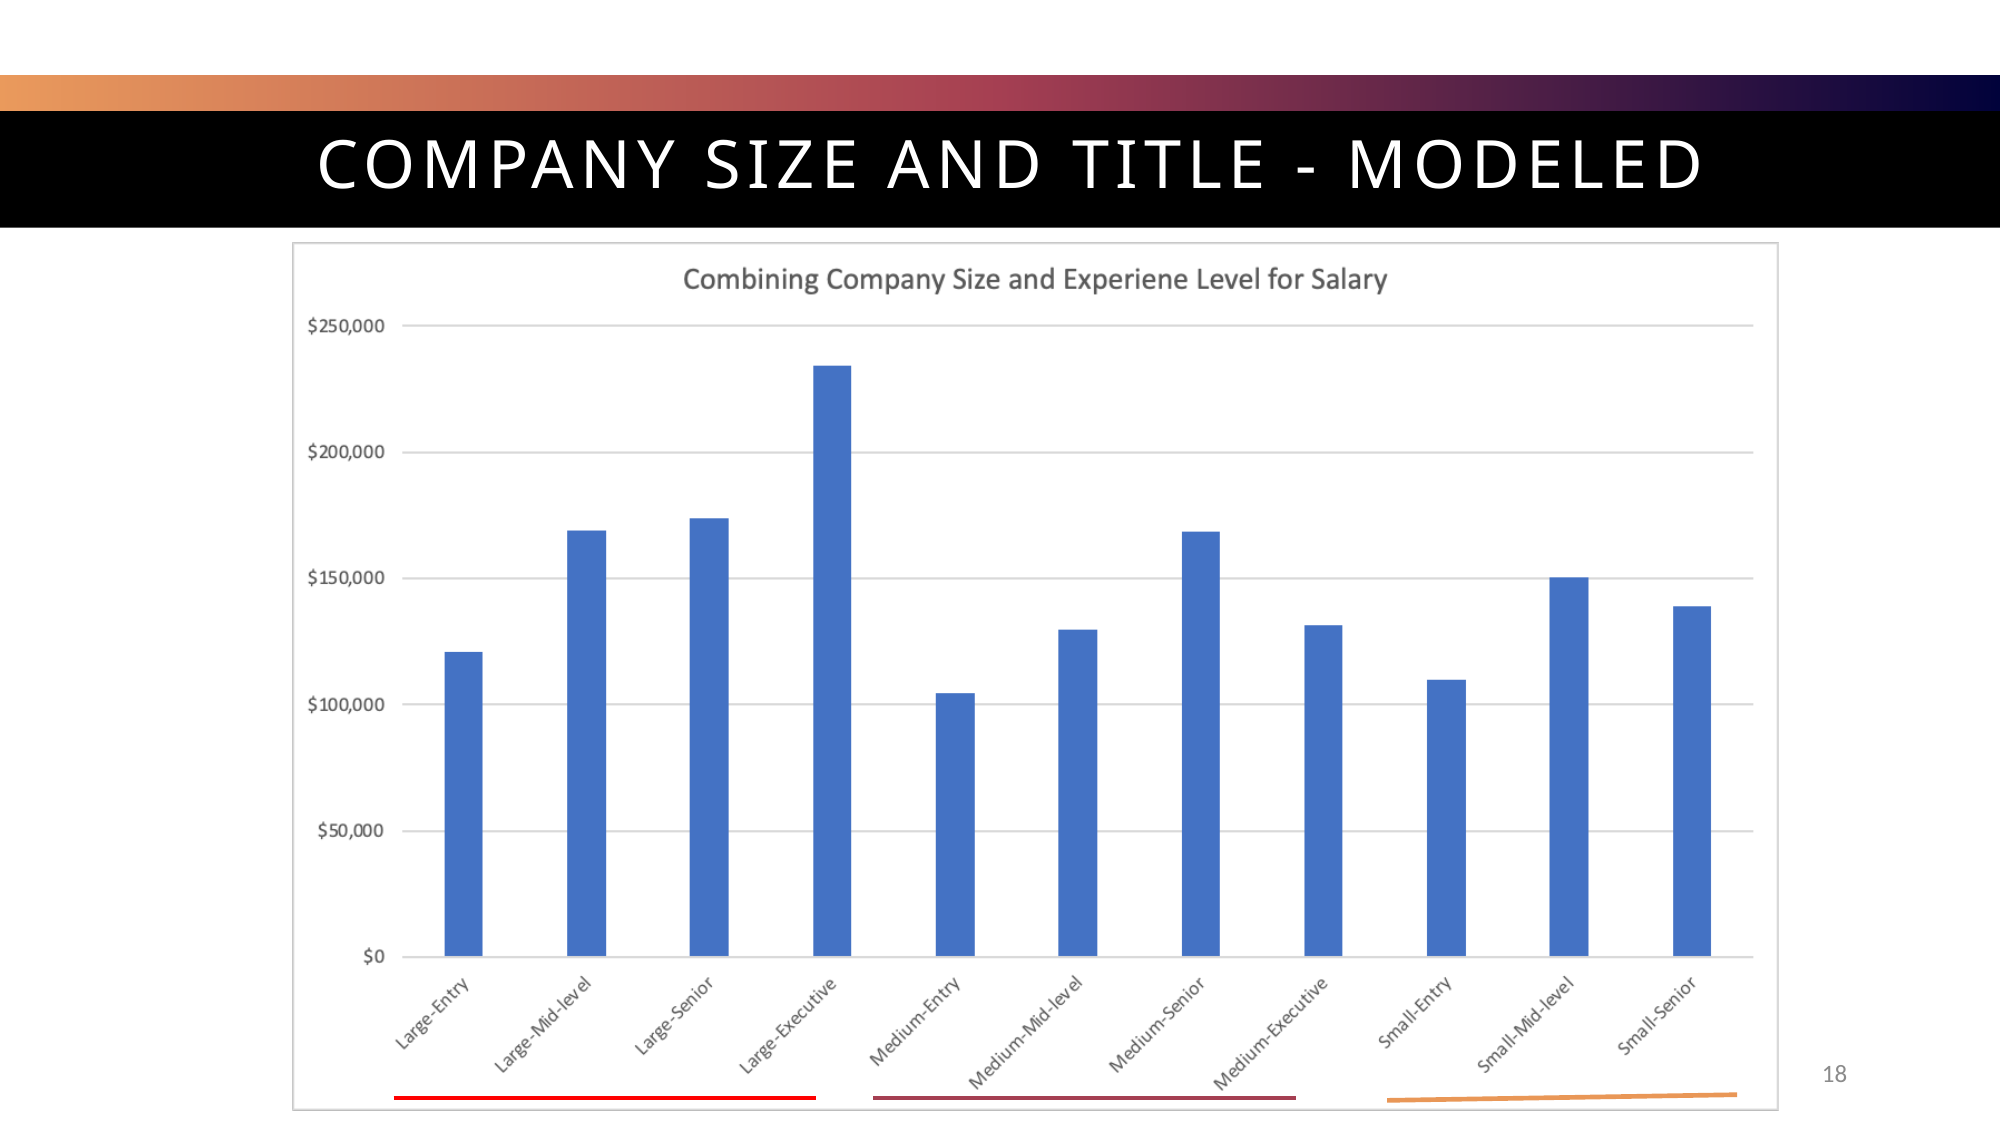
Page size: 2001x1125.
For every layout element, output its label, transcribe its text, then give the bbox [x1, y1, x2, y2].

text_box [1387, 1094, 1738, 1101]
slide_number 18 [1779, 1042, 1863, 1103]
picture [291, 241, 1779, 1112]
text_box [0, 111, 2000, 229]
picture [0, 75, 2000, 111]
title Company Size and title - Modeled [91, 111, 1931, 228]
